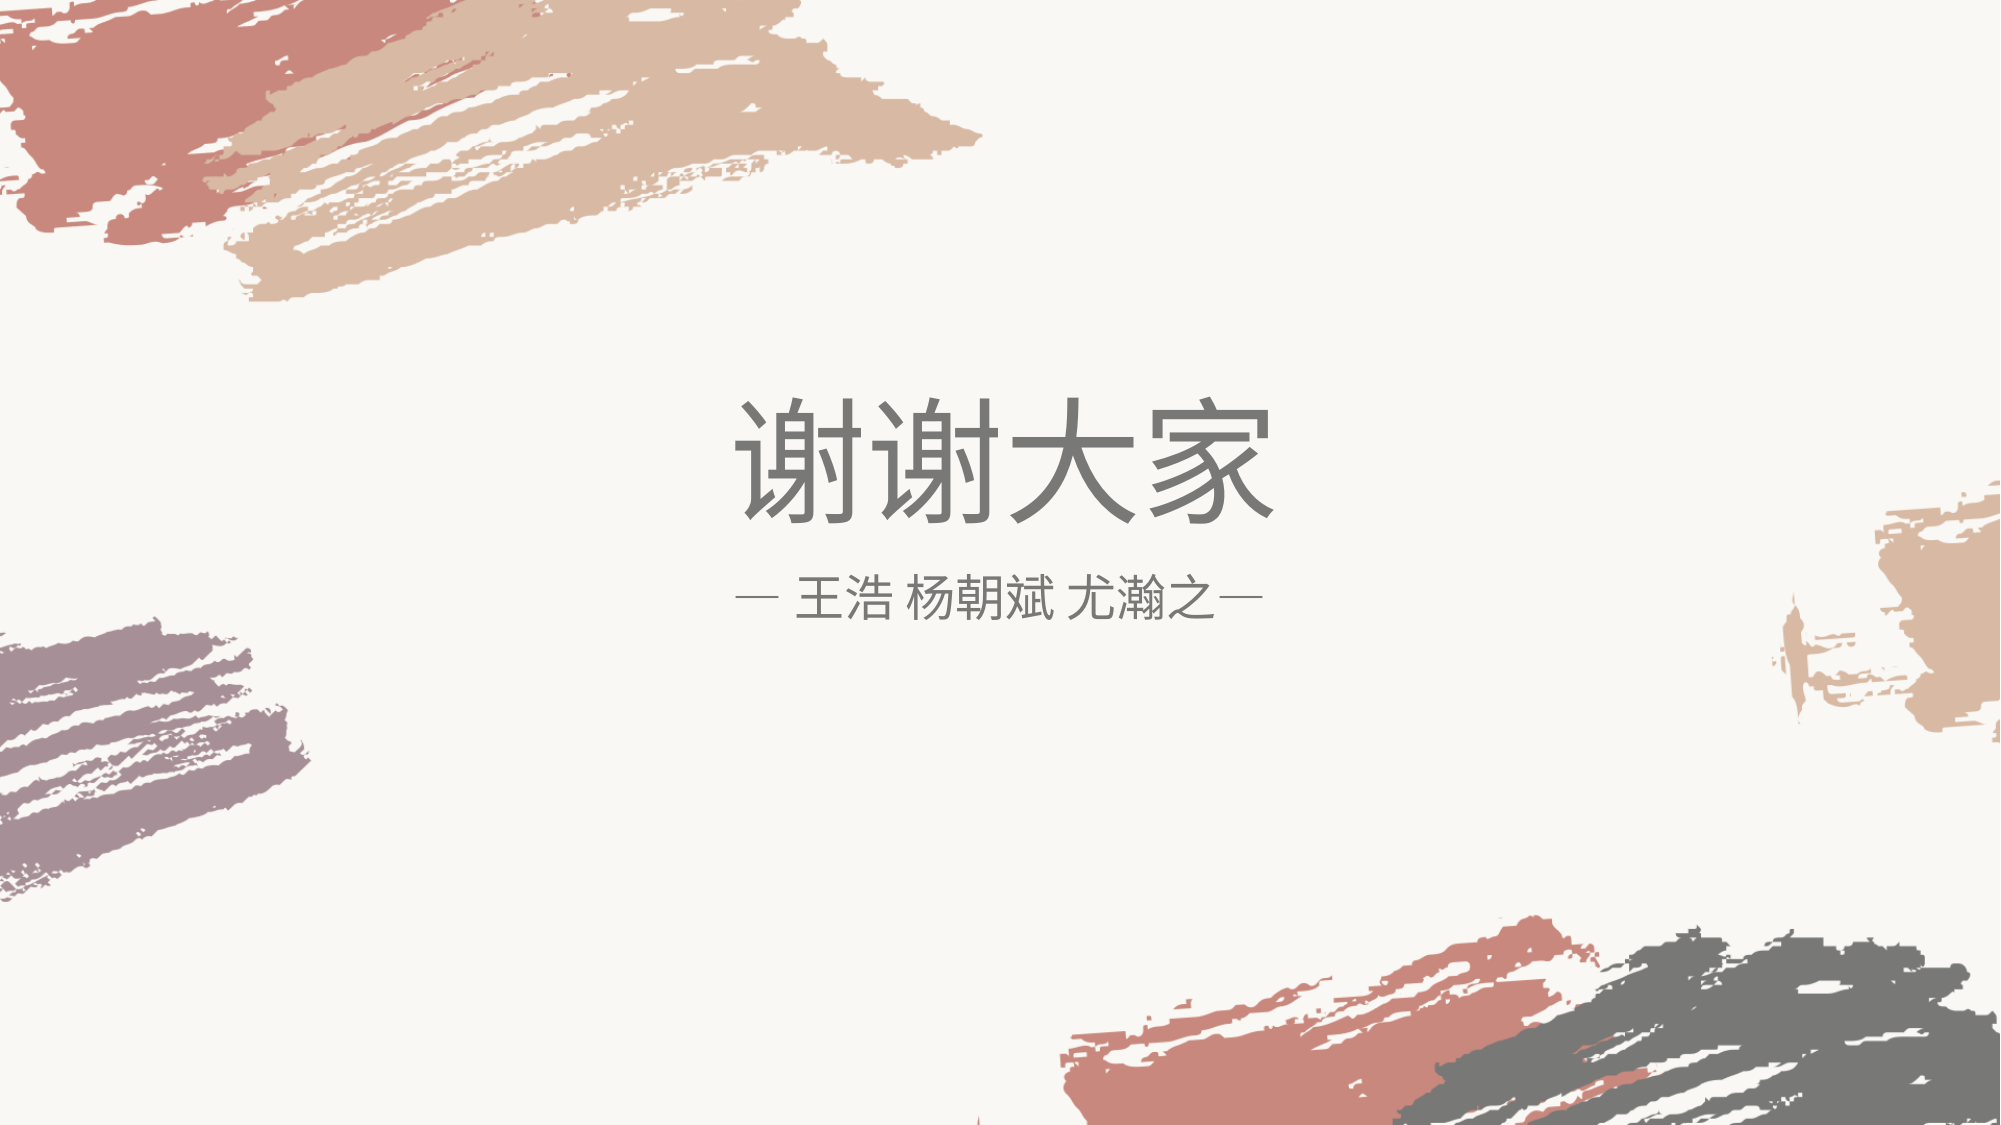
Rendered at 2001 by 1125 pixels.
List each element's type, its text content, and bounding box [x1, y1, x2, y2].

text_box —王浩 杨朝斌 尤瀚之— [410, 558, 1589, 634]
picture [0, 0, 2000, 1125]
text_box 谢谢大家 [213, 368, 1796, 548]
